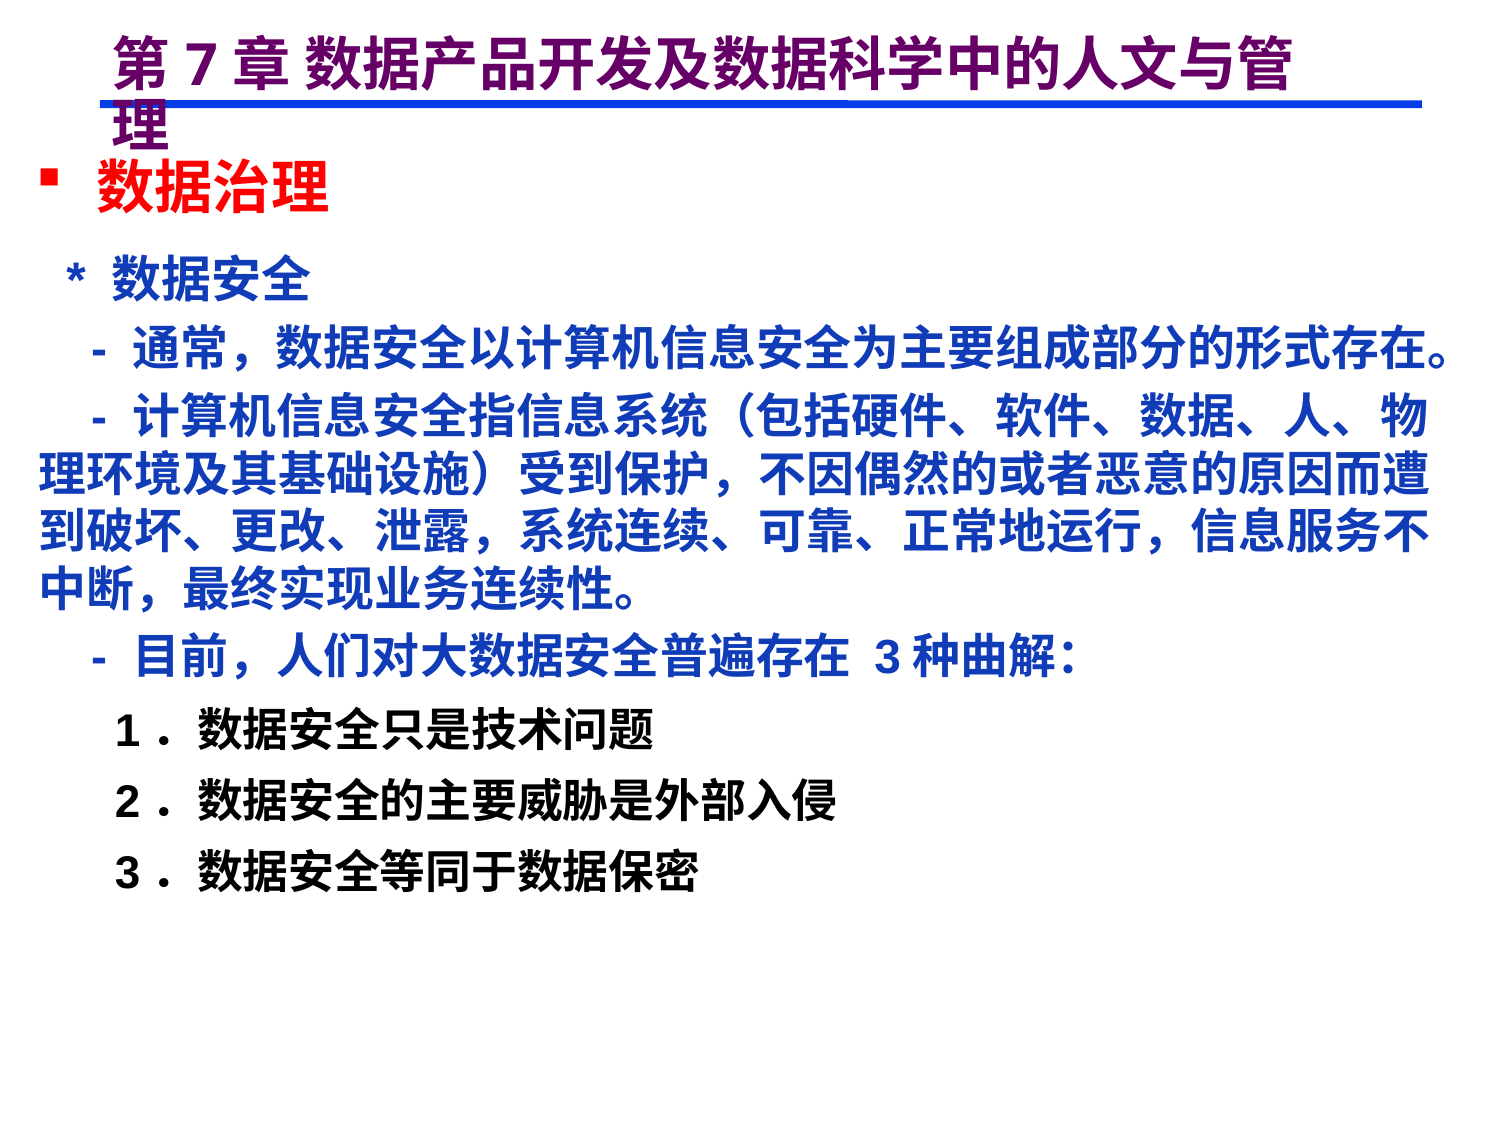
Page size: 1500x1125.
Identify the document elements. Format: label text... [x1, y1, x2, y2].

title 第7章 数据产品开发及数据科学中的人文与管理 [100, 32, 1355, 141]
subtitle 数据治理 [20, 141, 1473, 232]
text_box * 数据安全 - 通常，数据安全以计算机信息安全为主要组成部分的形式存在。 - 计算机信息安全指信息系统（包括硬件、软件、数据、人、物理环境及其基础设施）受到保护，不因偶然的或者恶意的原因而遭到破坏、更改、泄露，系统连续、可靠、正常地运行，信息服务不中断，最终实现业务连续性。 - 目前，人们对大数据安全普遍存在 3种曲解： 1．数据安全只是技术问题 2．数据安全的主要威胁是外部入侵 3．数据安全等同于数据保密 [23, 240, 1473, 946]
